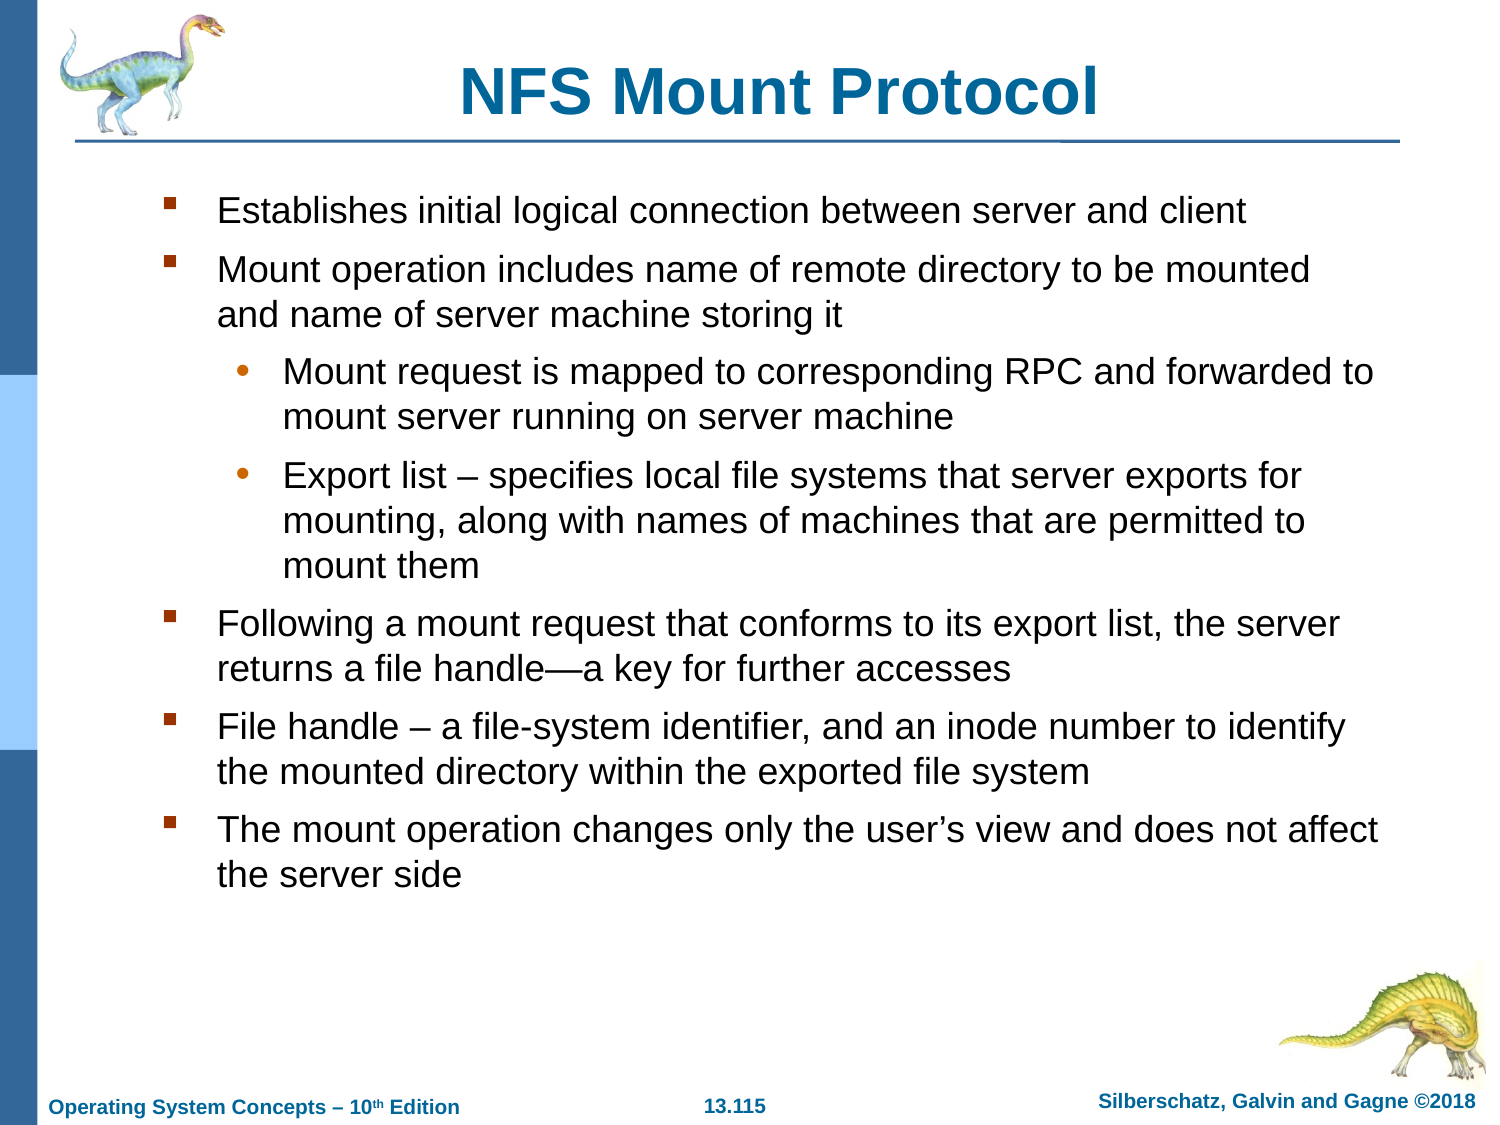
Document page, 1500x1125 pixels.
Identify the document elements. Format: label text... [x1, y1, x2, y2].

picture [46, 0, 243, 149]
title NFS Mount Protocol [147, 40, 1413, 136]
list Establishes initial logical connection between server and client Mount operation includes name of remote directory to be mounted and name of server machine storing it Mount request is mapped to corresponding RPC and forwarded to mount server running on server machine Export list – specifies local file systems that server exports for mounting, along with names of machines that are permitted to mount them Following a mount request that conforms to its export list, the server returns a file handle—a key for further accesses File handle – a file-system identifier, and an inode number to identify the mounted directory within the exported file system The mount operation changes only the user’s view and does not affect the server side [145, 178, 1395, 981]
picture [1275, 959, 1486, 1090]
